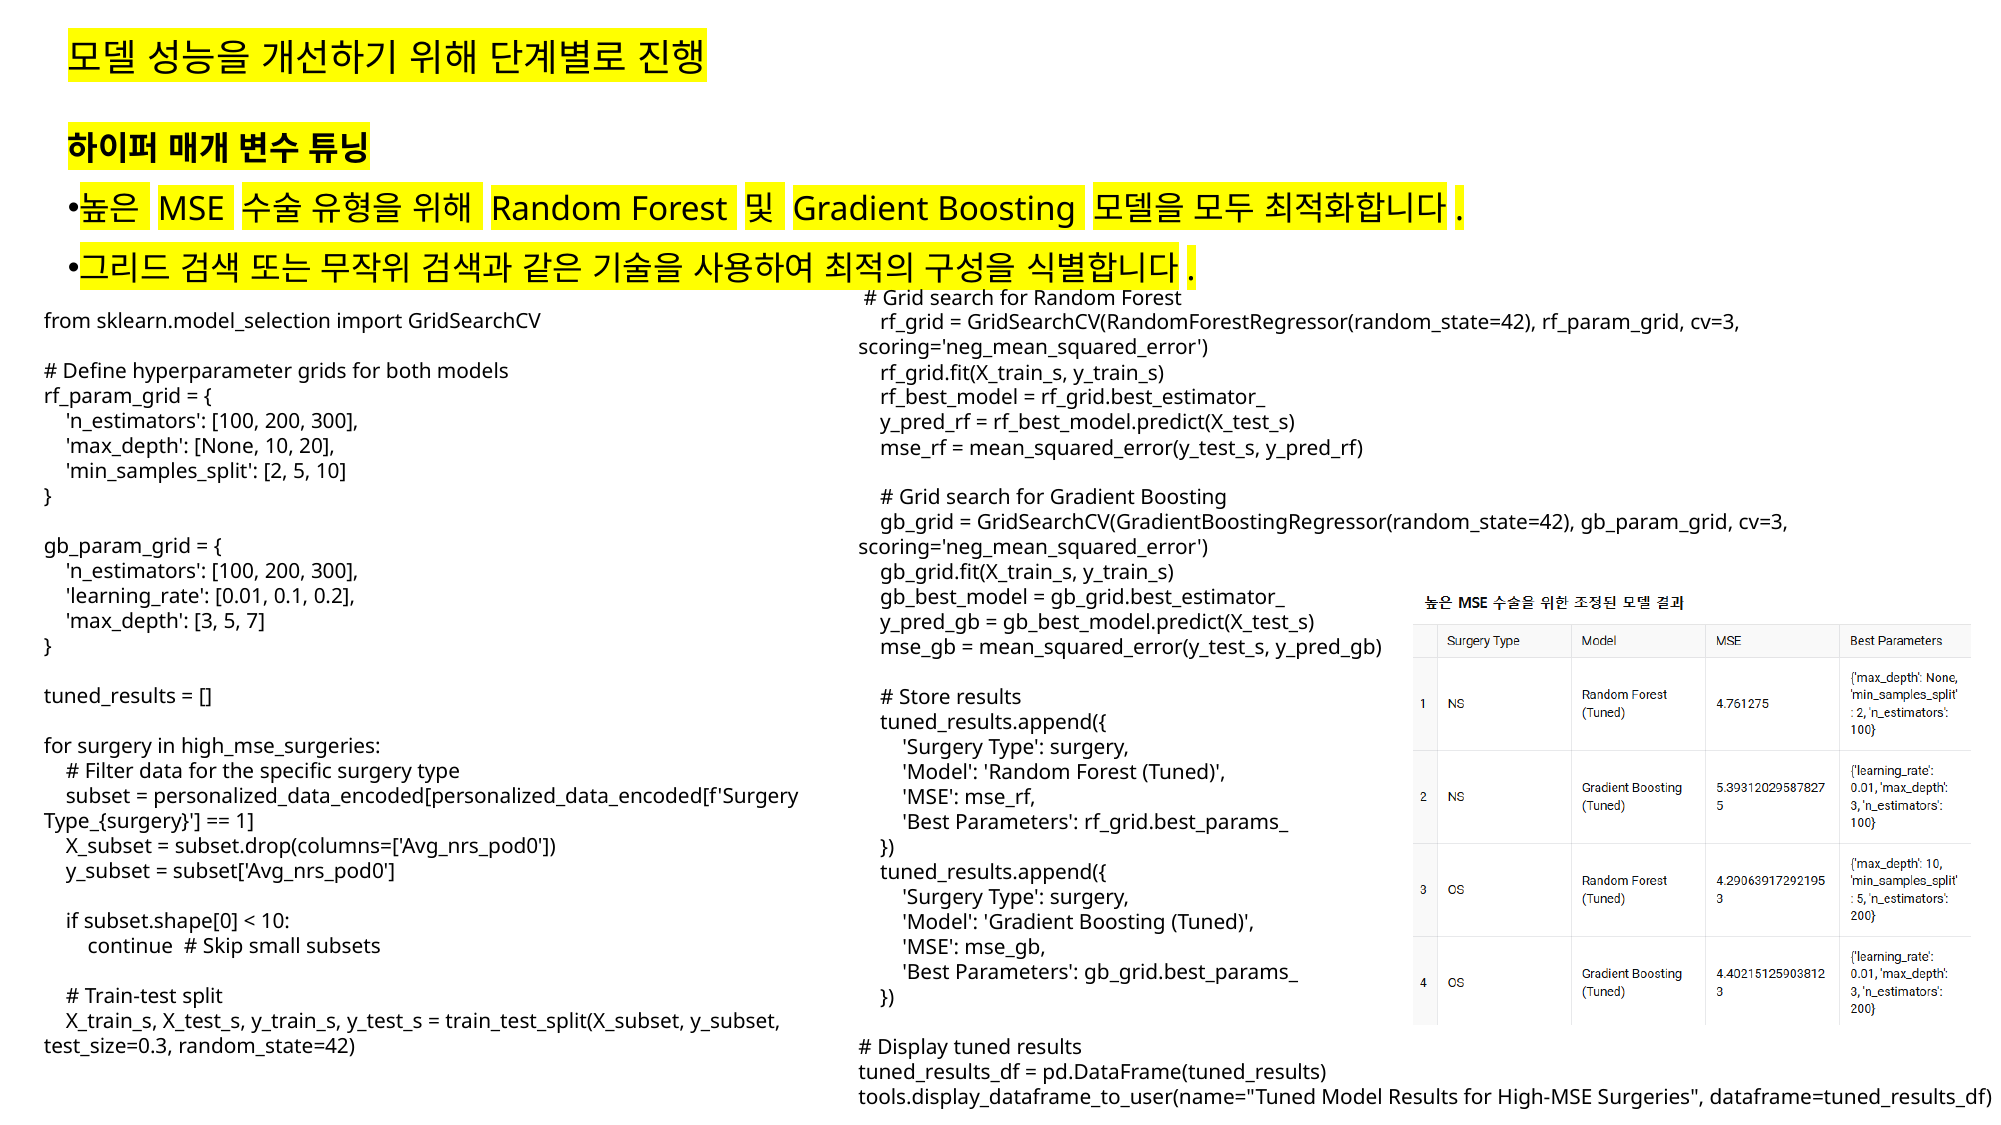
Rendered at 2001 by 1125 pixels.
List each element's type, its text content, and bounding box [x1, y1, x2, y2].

text_box 모델 성능을 개선하기 위해 단계별로 진행 [53, 26, 1054, 87]
text_box # Grid search for Random Forest rf_grid = GridSearchCV(RandomForestRegressor(random_state=42), rf_param_grid, cv=3, scoring='neg_mean_squared_error') rf_grid.fit(X_train_s, y_train_s) rf_best_model = rf_grid.best_estimator_ y_pred_rf = rf_best_model.predict(X_test_s) mse_rf = mean_squared_error(y_test_s, y_pred_rf) # Grid search for Gradient Boosting gb_grid = GridSearchCV(GradientBoostingRegressor(random_state=42), gb_param_grid, cv=3, scoring='neg_mean_squared_error') gb_grid.fit(X_train_s, y_train_s) gb_best_model = gb_grid.best_estimator_ y_pred_gb = gb_best_model.predict(X_test_s) mse_gb = mean_squared_error(y_test_s, y_pred_gb) # Store results tuned_results.append({ 'Surgery Type': surgery, 'Model': 'Random Forest (Tuned)', 'MSE': mse_rf, 'Best Parameters': rf_grid.best_params_ }) tuned_results.append({ 'Surgery Type': surgery, 'Model': 'Gradient Boosting (Tuned)', 'MSE': mse_gb, 'Best Parameters': gb_grid.best_params_ }) # Display tuned results tuned_results_df = pd.DataFrame(tuned_results) tools.display_dataframe_to_user(name="Tuned Model Results for High-MSE Surgeries", dataframe=tuned_results_df) [843, 276, 2000, 1116]
text_box 하이퍼 매개 변수 튜닝 높은 MSE 수술 유형을 위해 Random Forest 및 Gradient Boosting 모델을 모두 최적화합니다. 그리드 검색 또는 무작위 검색과 같은 기술을 사용하여 최적의 구성을 식별합니다. [53, 100, 1829, 295]
text_box from sklearn.model_selection import GridSearchCV # Define hyperparameter grids for both models rf_param_grid = { 'n_estimators': [100, 200, 300], 'max_depth': [None, 10, 20], 'min_samples_split': [2, 5, 10] } gb_param_grid = { 'n_estimators': [100, 200, 300], 'learning_rate': [0.01, 0.1, 0.2], 'max_depth': [3, 5, 7] } tuned_results = [] for surgery in high_mse_surgeries: # Filter data for the specific surgery type subset = personalized_data_encoded[personalized_data_encoded[f'Surgery Type_{surgery}'] == 1] X_subset = subset.drop(columns=['Avg_nrs_pod0']) y_subset = subset['Avg_nrs_pod0'] if subset.shape[0] < 10: continue # Skip small subsets # Train-test split X_train_s, X_test_s, y_train_s, y_test_s = train_test_split(X_subset, y_subset, test_size=0.3, random_state=42) [28, 300, 843, 1090]
picture [1412, 584, 1972, 1026]
